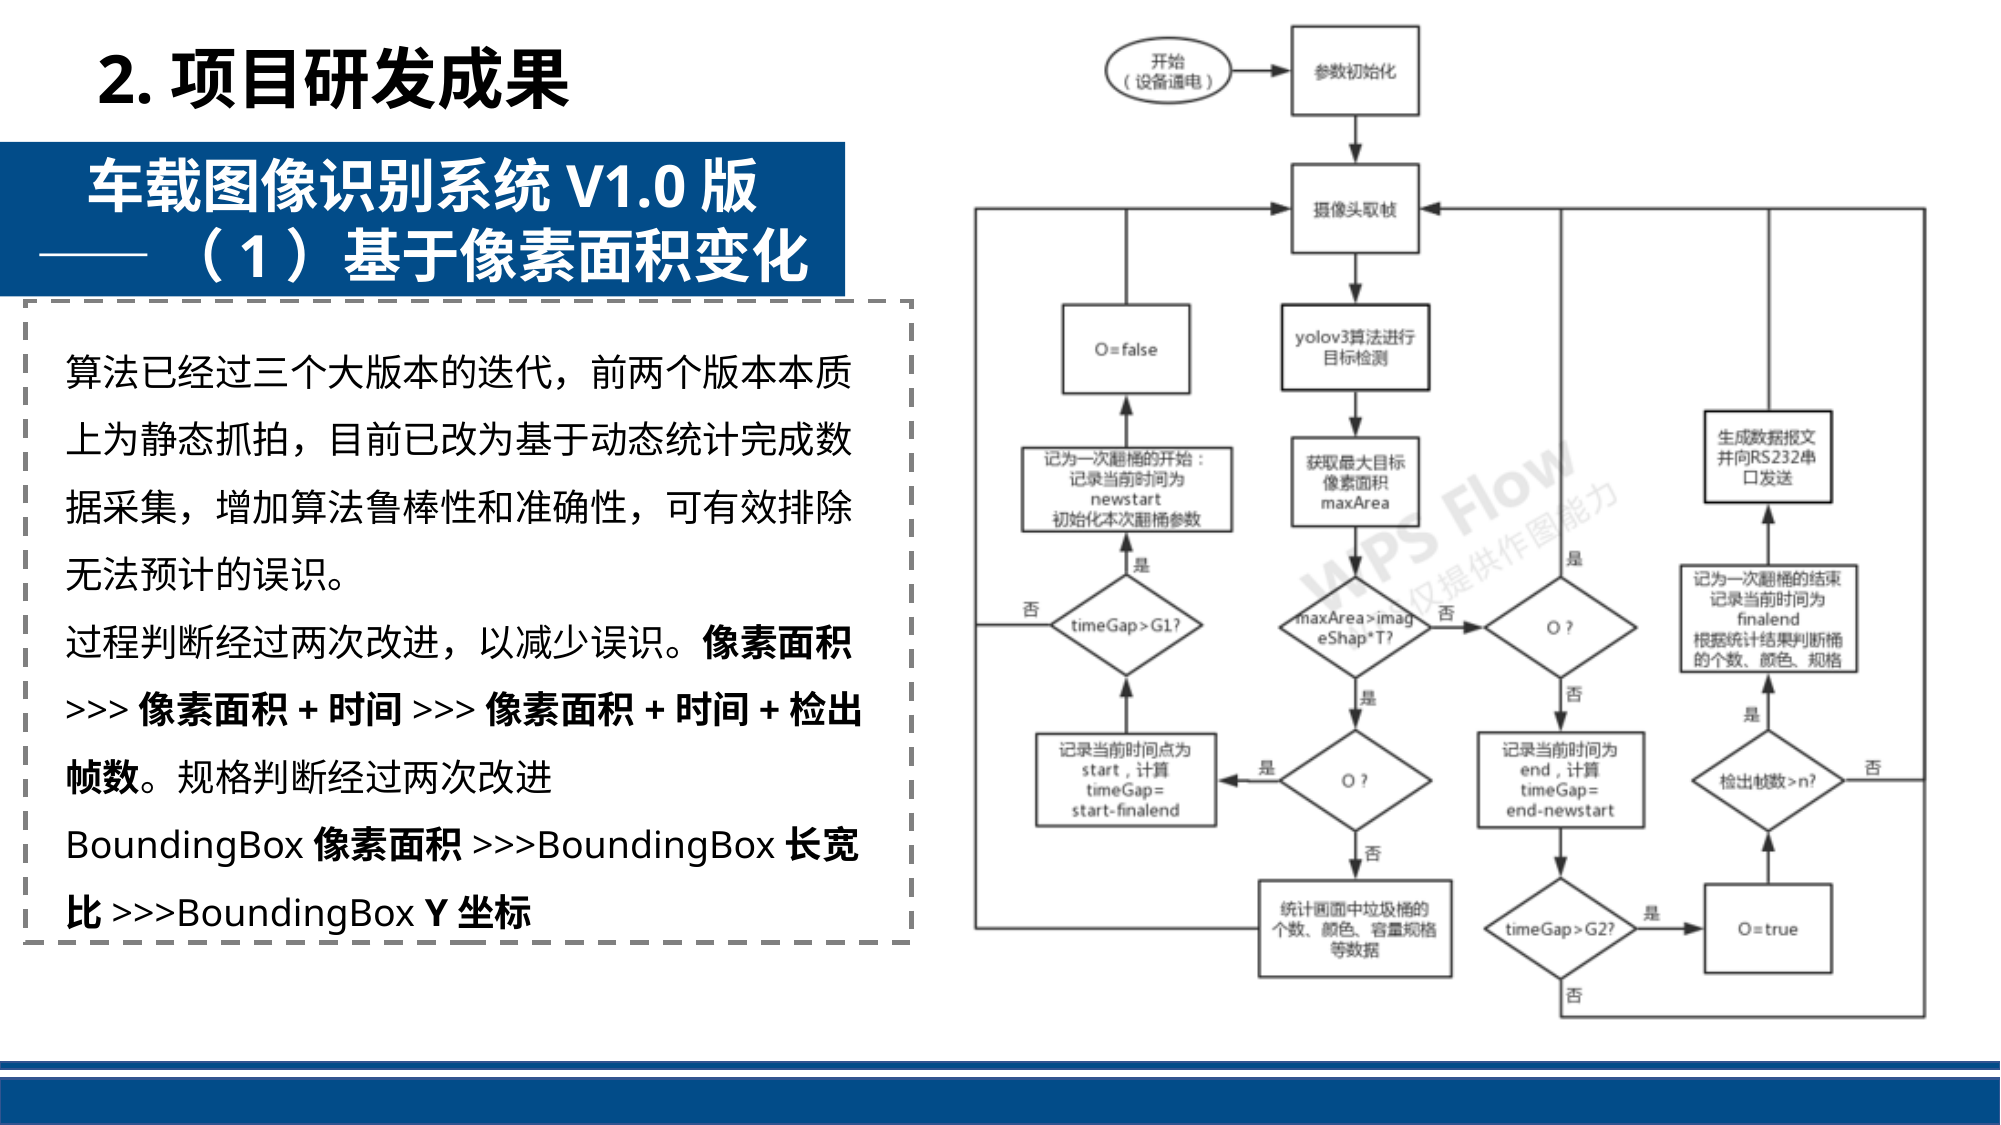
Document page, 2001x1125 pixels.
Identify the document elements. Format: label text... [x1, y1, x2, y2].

text_box [24, 300, 912, 943]
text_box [0, 1061, 2000, 1125]
text_box 2.项目研发成果 [82, 29, 636, 124]
picture [970, 0, 1947, 1036]
text_box 车载图像识别系统v1.0版 ——（1）基于像素面积变化 [0, 141, 846, 297]
text_box 算法已经过三个大版本的迭代，前两个版本本质上为静态抓拍，目前已改为基于动态统计完成数据采集，增加算法鲁棒性和准确性，可有效排除无法预计的误识。 过程判断经过两次改进，以减少误识。像素面积>>>像素面积+时间>>>像素面积+时间+检出帧数。规格判断经过两次改进 BoundingBox像素面积>>>BoundingBox长宽比>>>BoundingBox Y坐标 [50, 318, 887, 986]
